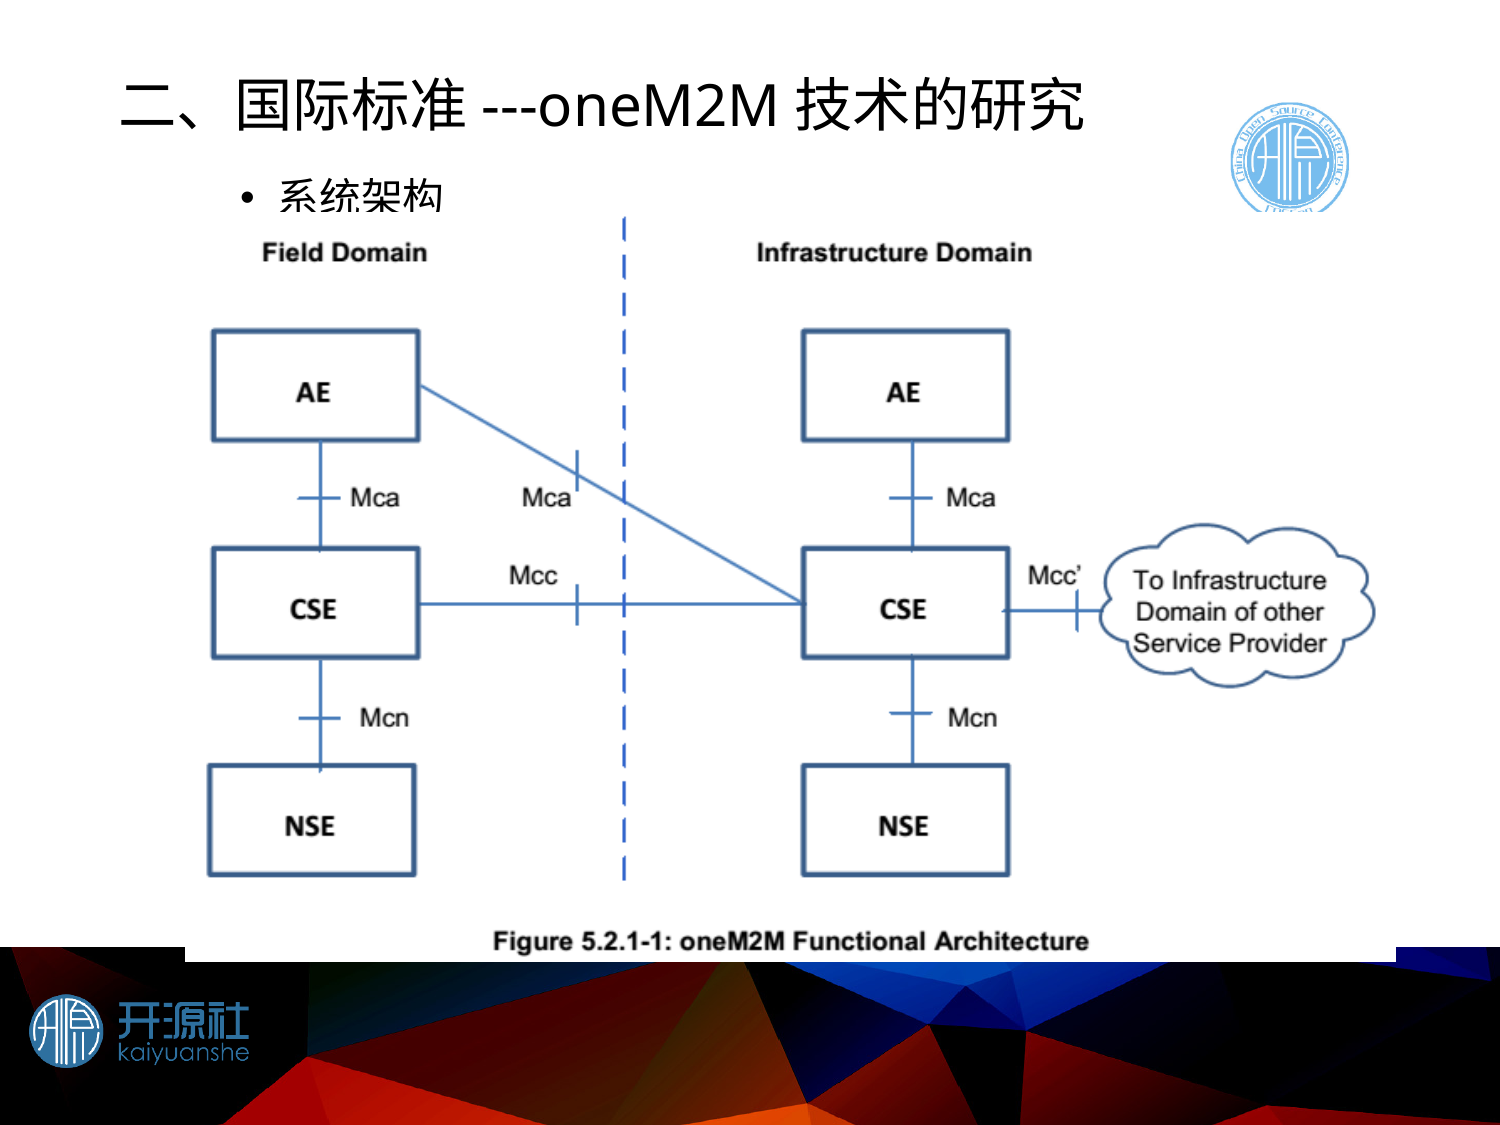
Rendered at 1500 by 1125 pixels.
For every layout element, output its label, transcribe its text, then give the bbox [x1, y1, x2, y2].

picture [0, 947, 1500, 1125]
title 二、国际标准---oneM2M技术的研究 [103, 59, 1397, 155]
picture [185, 212, 1396, 962]
picture [1199, 155, 1397, 174]
slide_number 22 [1059, 1042, 1397, 1103]
list 系统架构 [150, 174, 1463, 1025]
